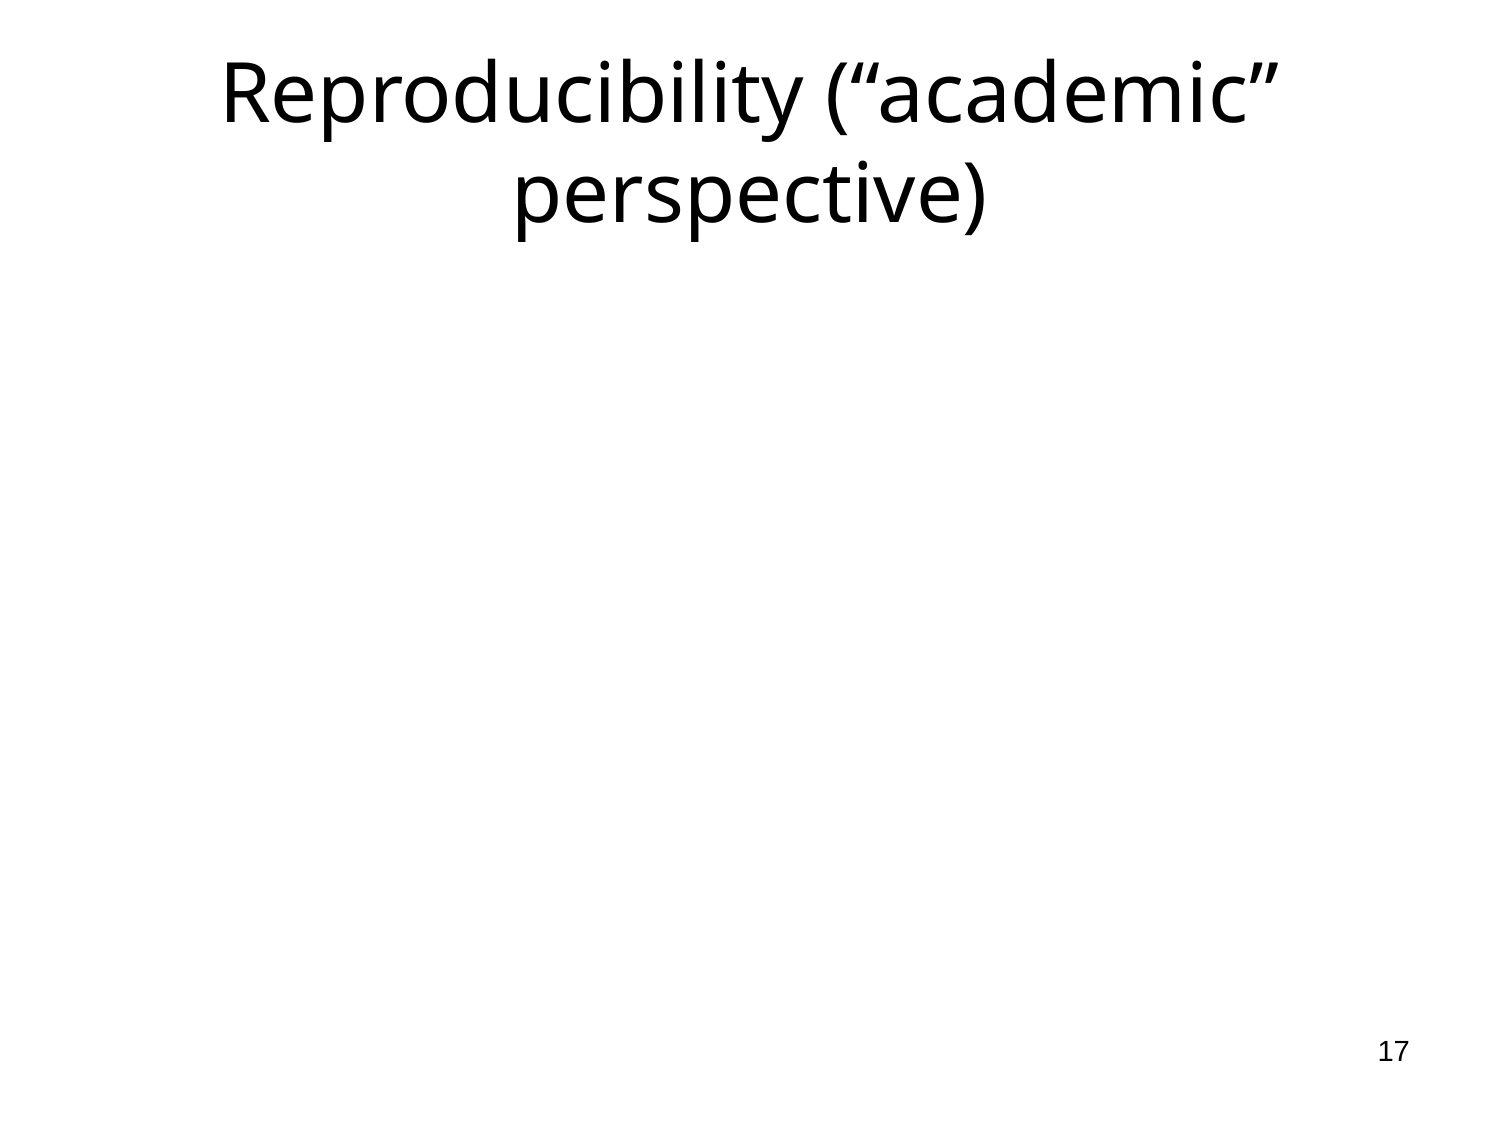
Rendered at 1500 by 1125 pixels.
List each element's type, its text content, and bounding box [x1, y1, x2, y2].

slide_number 17 [1074, 1024, 1425, 1103]
title Reproducibility (“academic” perspective) [75, 45, 1425, 233]
